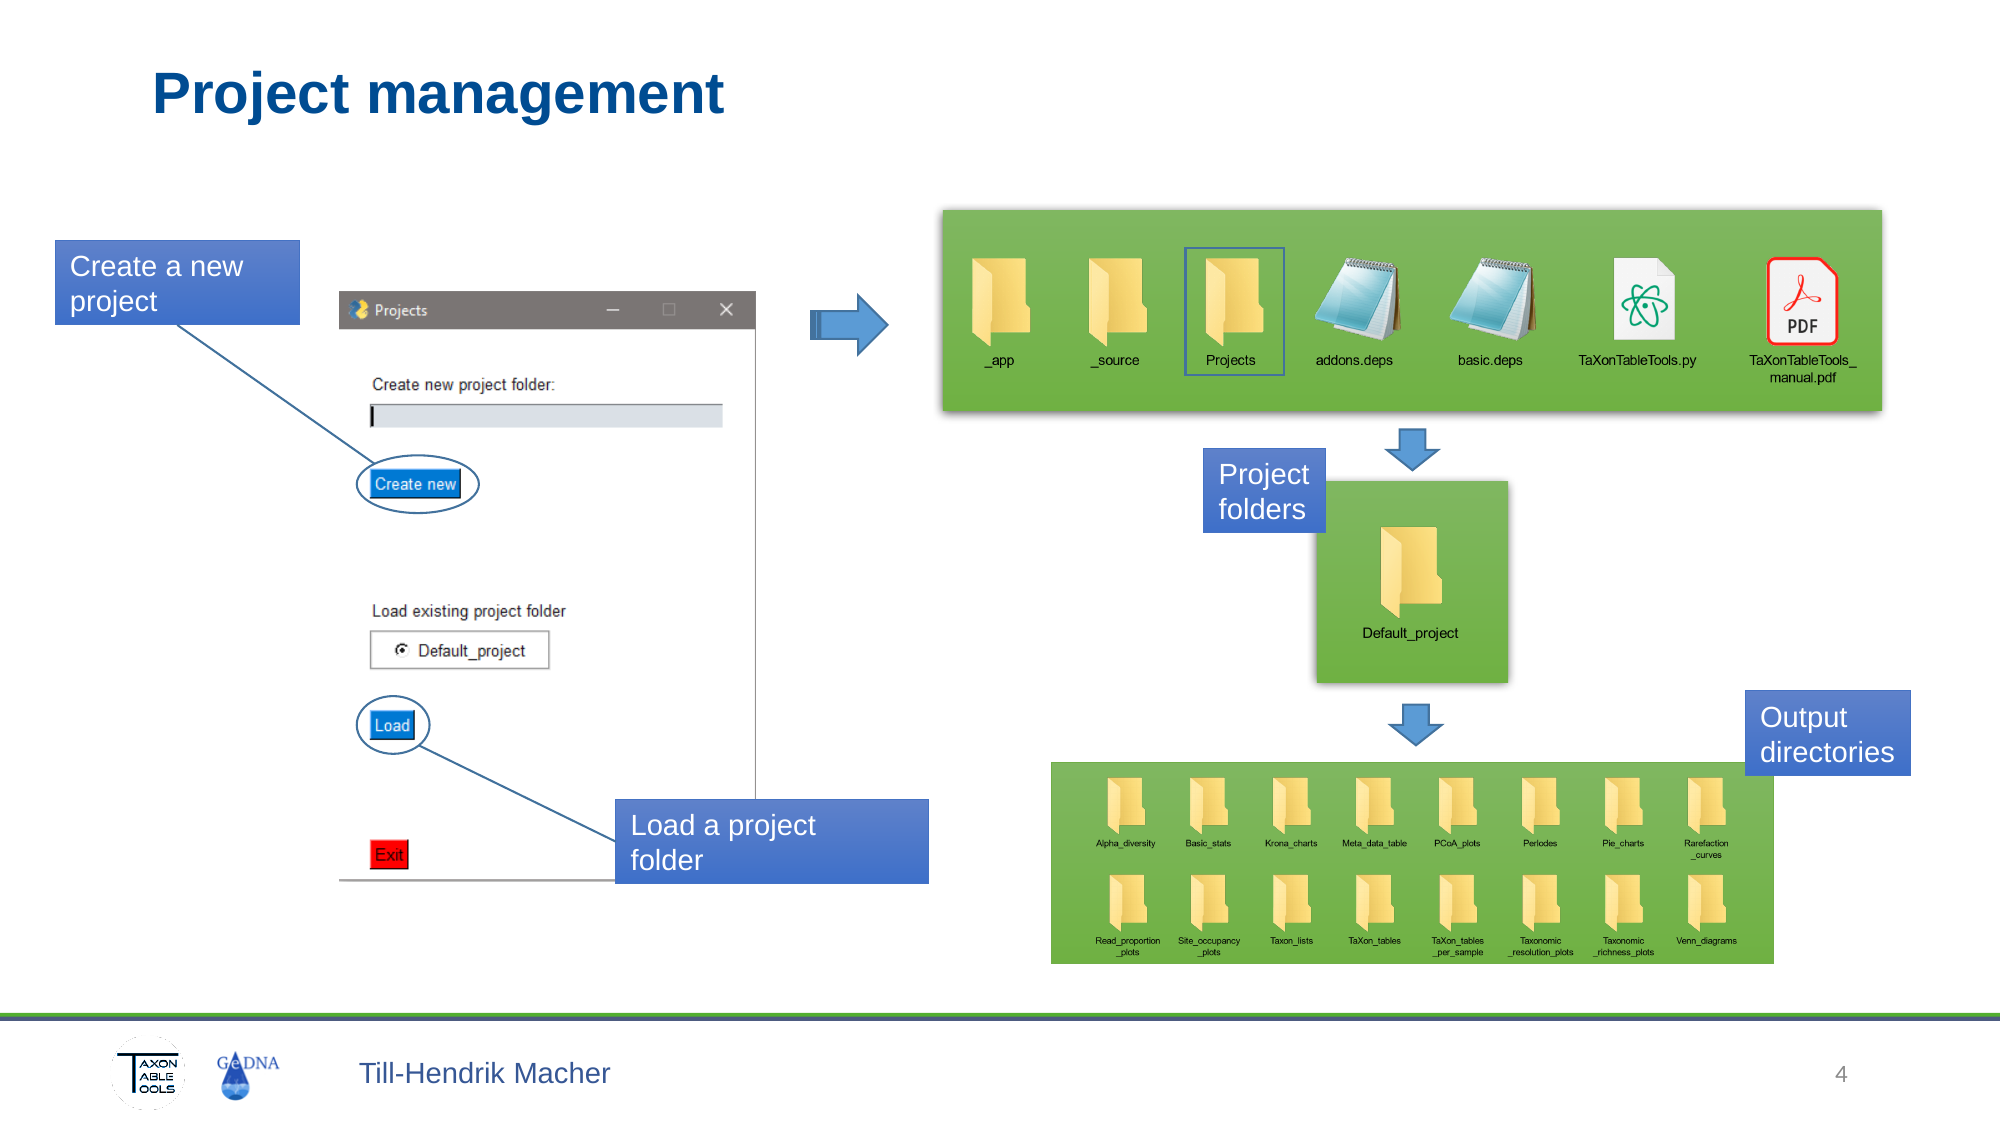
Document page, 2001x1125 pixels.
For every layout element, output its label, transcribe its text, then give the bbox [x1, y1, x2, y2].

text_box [1051, 762, 1774, 964]
text_box [1387, 703, 1445, 747]
picture [338, 291, 756, 882]
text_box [1316, 481, 1509, 683]
text_box Project folders [1203, 448, 1326, 533]
text_box Create a new project [55, 240, 300, 325]
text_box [177, 326, 375, 464]
text_box Load a project folder [615, 799, 929, 884]
text_box 4 [1412, 1042, 1863, 1103]
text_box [110, 1035, 635, 1110]
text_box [418, 745, 616, 843]
text_box Output directories [1745, 690, 1911, 776]
text_box [810, 292, 890, 357]
text_box Project management [137, 0, 1863, 189]
text_box [1383, 428, 1442, 472]
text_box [942, 210, 1883, 411]
